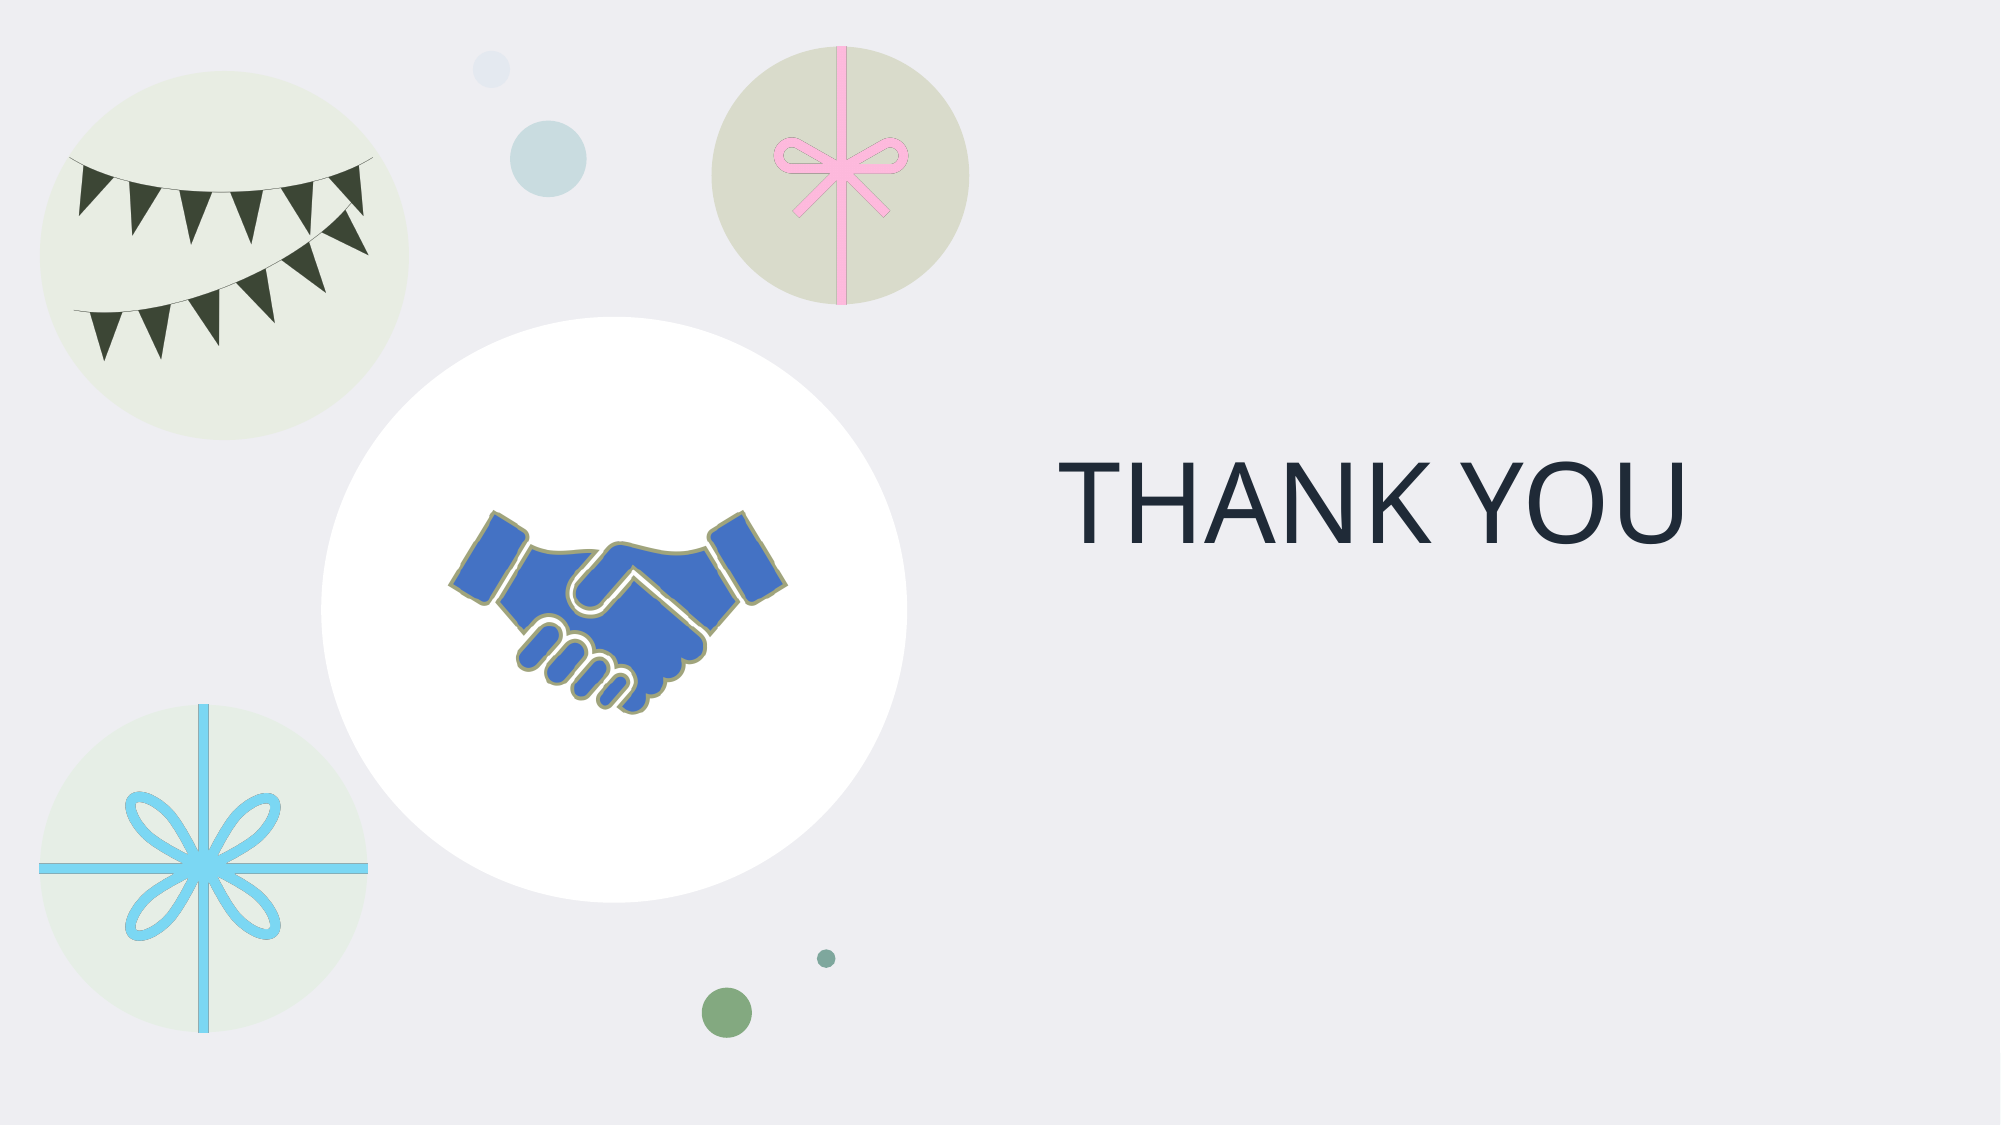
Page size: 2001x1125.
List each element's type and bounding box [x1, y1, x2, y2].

picture [33, 70, 409, 447]
text_box [472, 50, 836, 1038]
picture [39, 704, 368, 1033]
picture [432, 427, 803, 798]
text_box [0, 0, 2000, 1125]
picture [712, 46, 971, 305]
